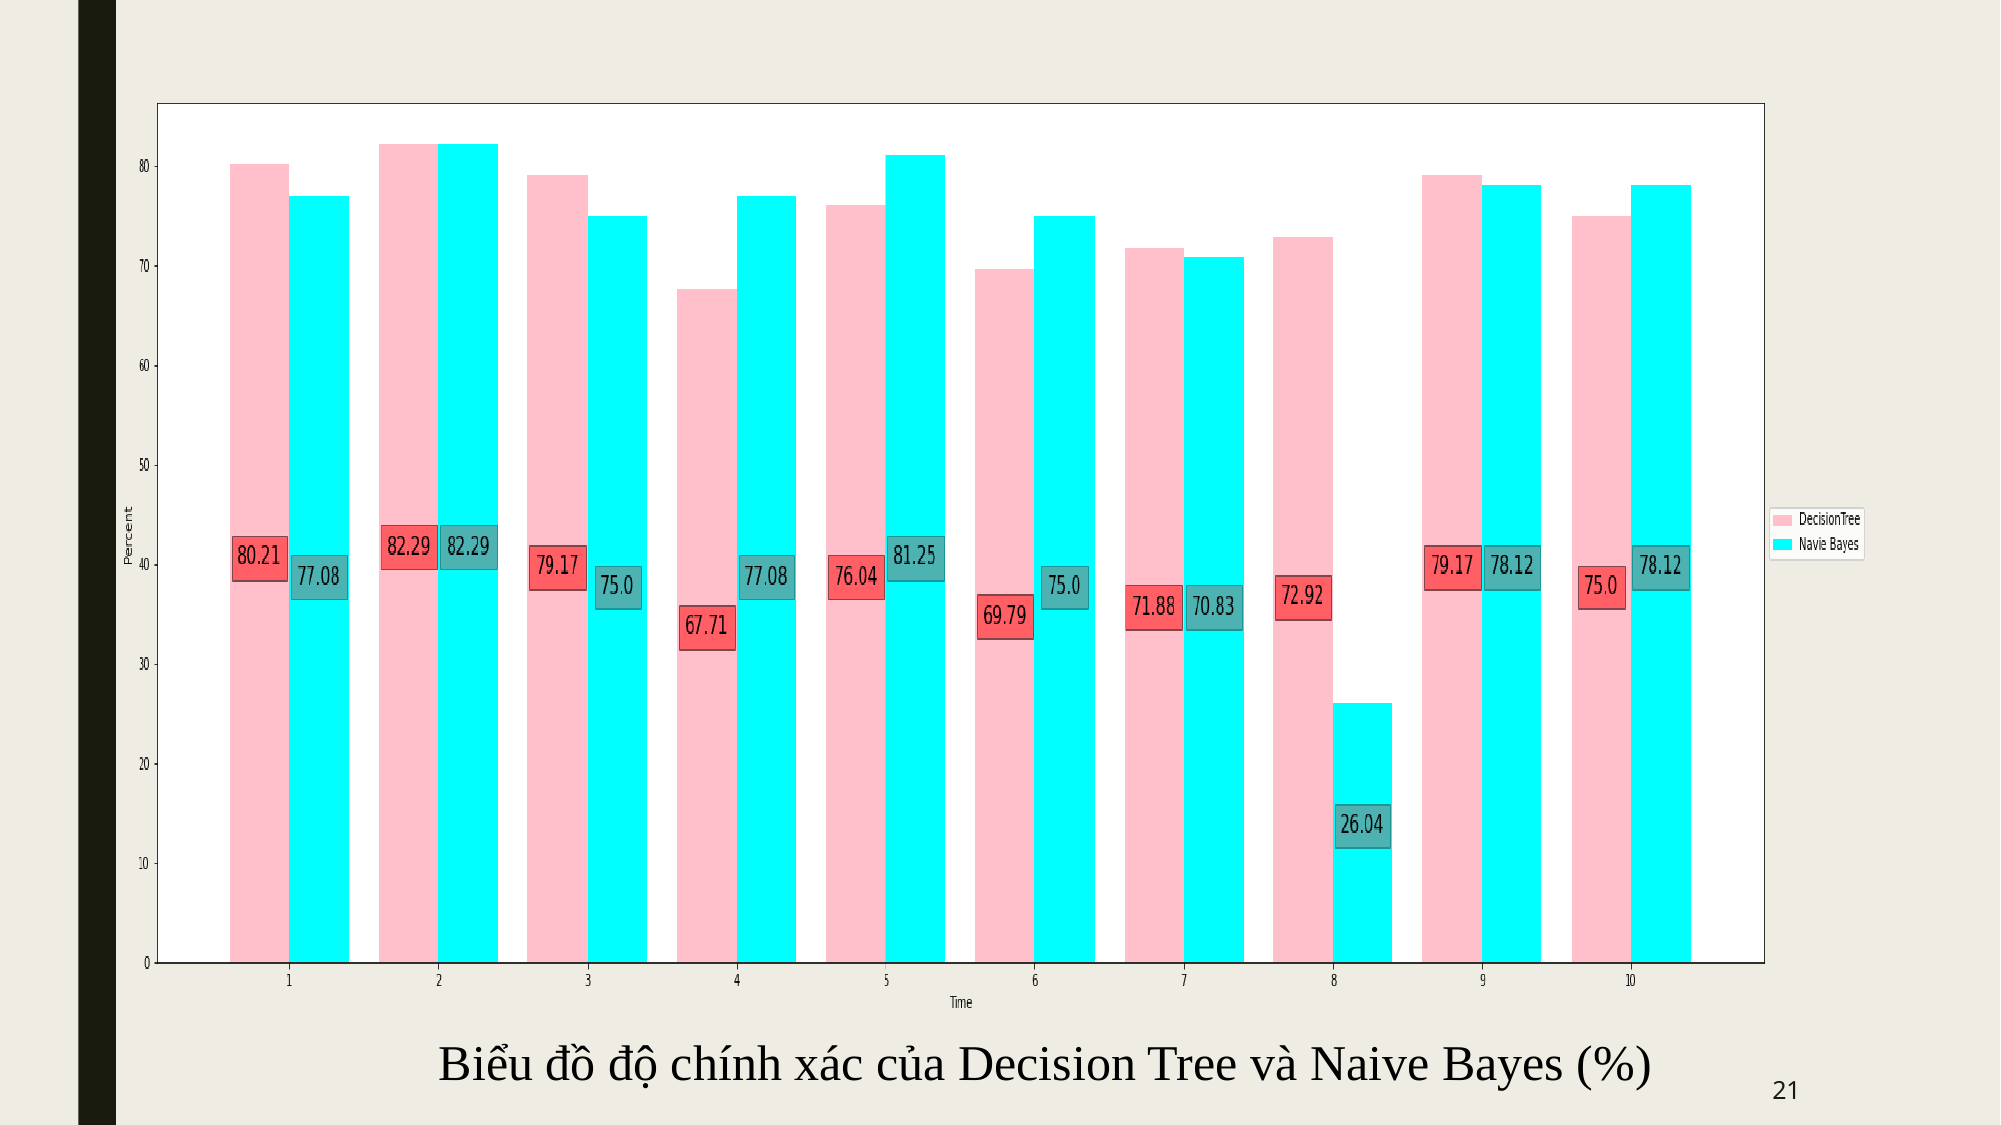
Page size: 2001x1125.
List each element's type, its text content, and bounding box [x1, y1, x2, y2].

picture [117, 92, 1870, 1023]
text_box Biểu đồ độ chính xác của Decision Tree và Naive Bayes (%) [424, 1023, 1710, 1098]
slide_number 21 [1553, 1058, 1816, 1125]
